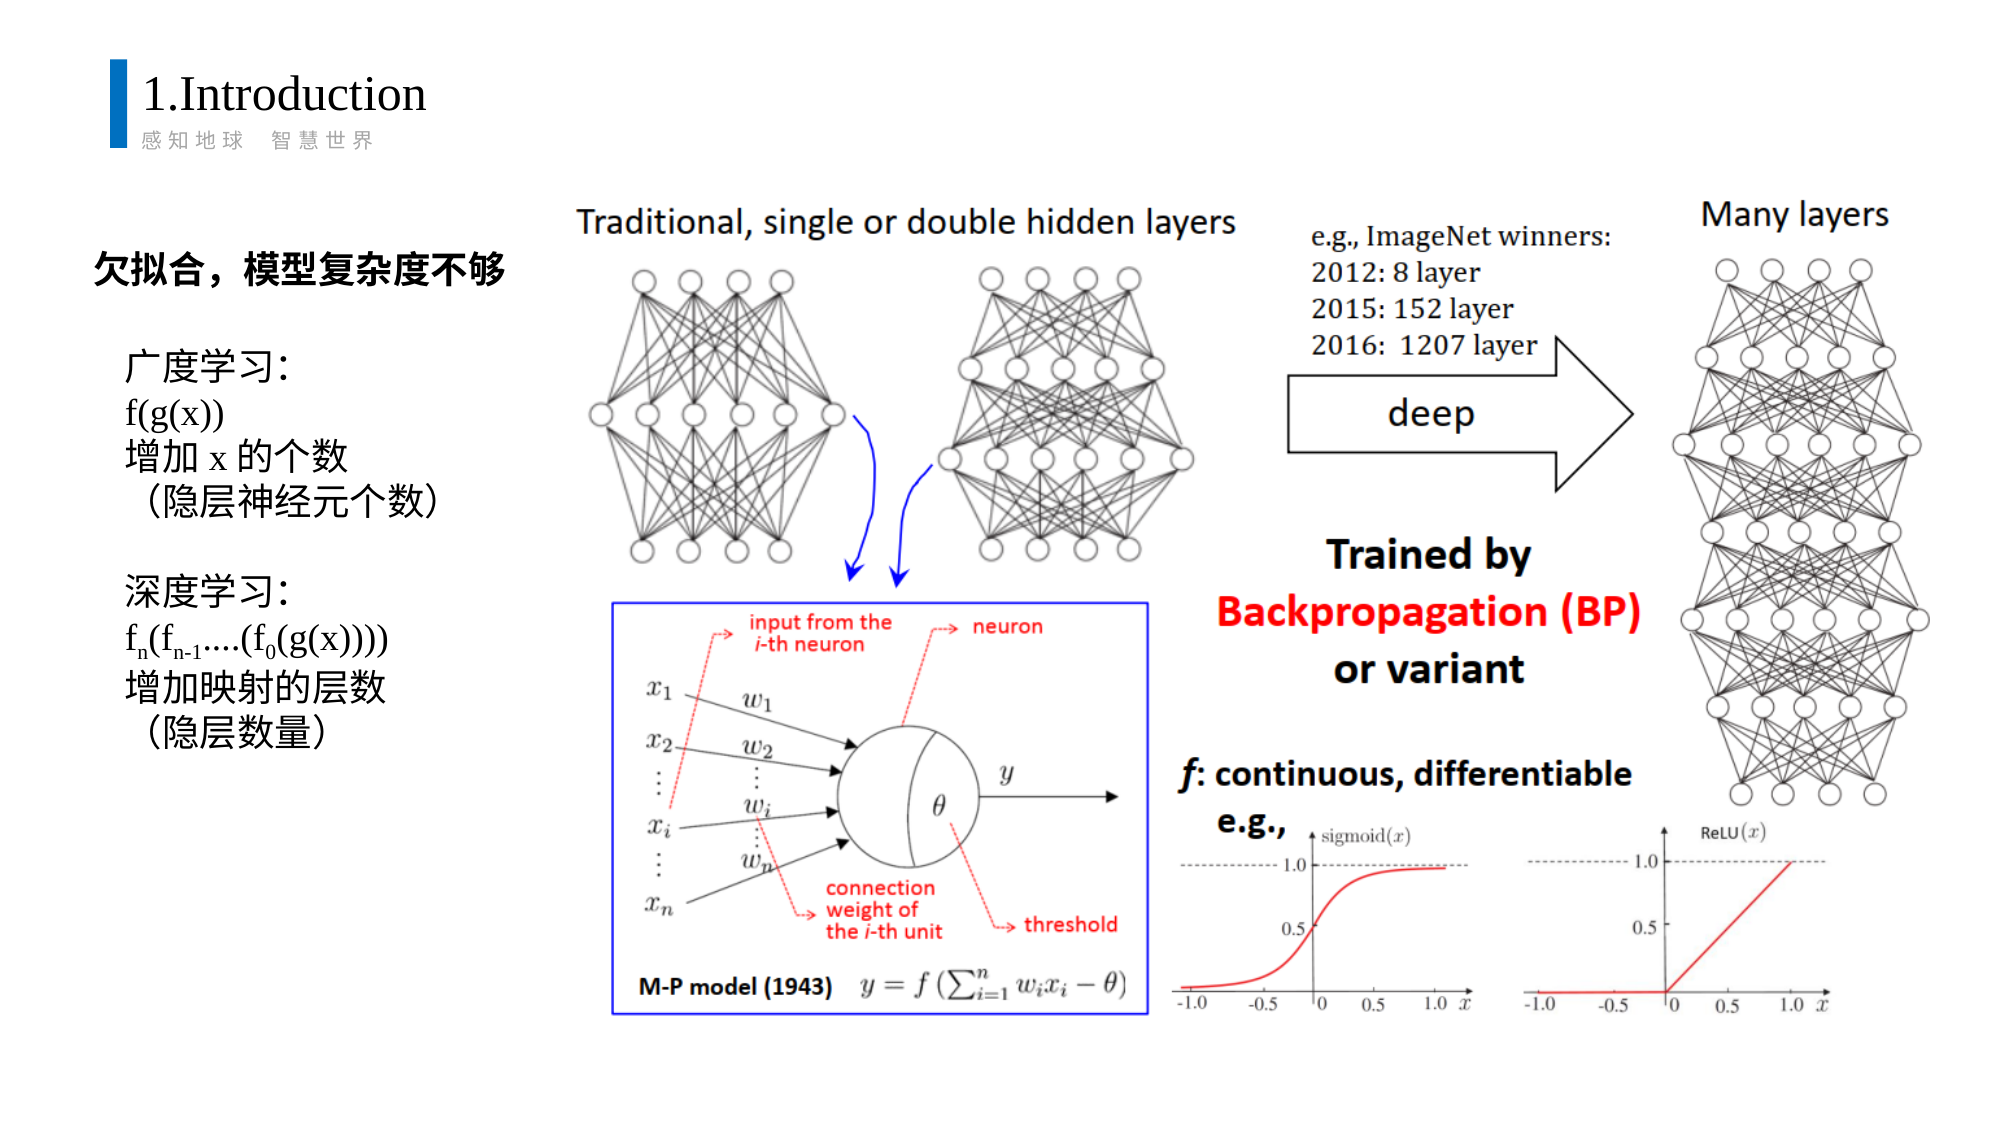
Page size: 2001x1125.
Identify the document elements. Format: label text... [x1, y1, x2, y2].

picture [566, 182, 1965, 1030]
text_box 感知地球 智慧世界 [127, 120, 811, 160]
text_box [109, 58, 128, 149]
text_box 广度学习： f(g(x)) 增加x的个数 （隐层神经元个数） 深度学习： fn(fn-1....(f0(g(x)))) 增加映射的层数 （隐层数量） [110, 335, 547, 762]
text_box 1.Introduction [127, 52, 955, 128]
text_box 欠拟合，模型复杂度不够 [78, 238, 521, 298]
